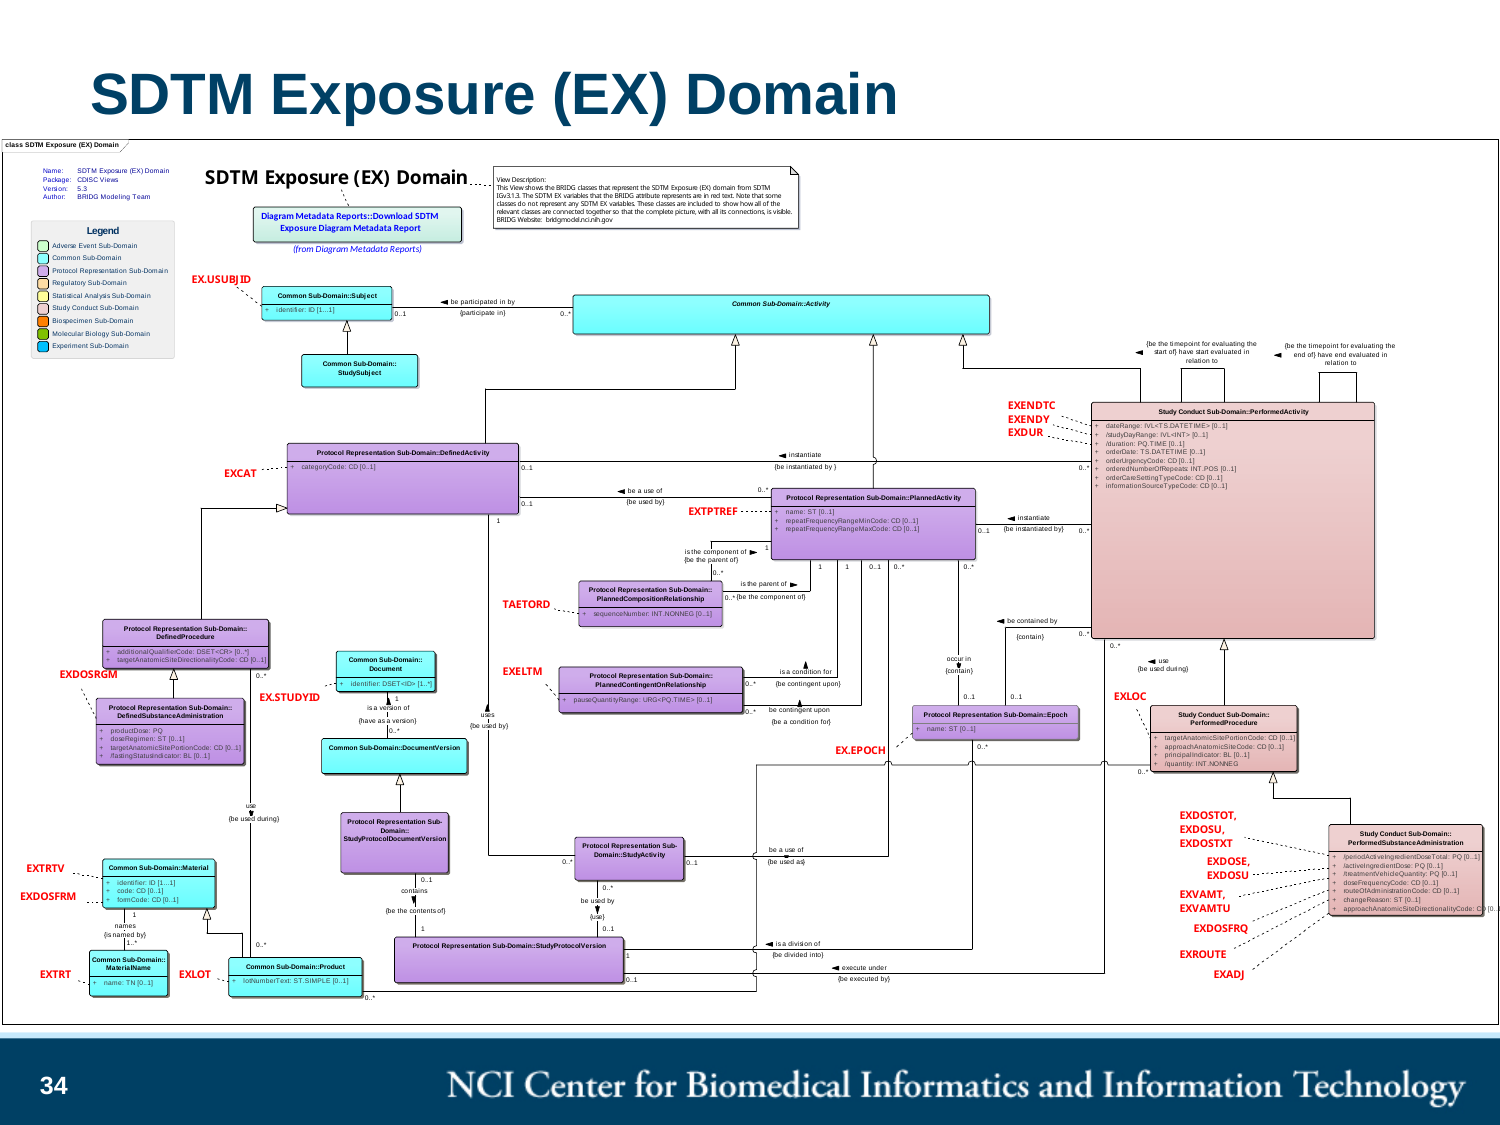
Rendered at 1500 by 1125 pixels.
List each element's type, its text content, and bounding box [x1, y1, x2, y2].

slide_number 34 [24, 1054, 113, 1115]
title SDTM Exposure (EX) Domain [75, 45, 1425, 136]
picture [0, 0, 1500, 1125]
